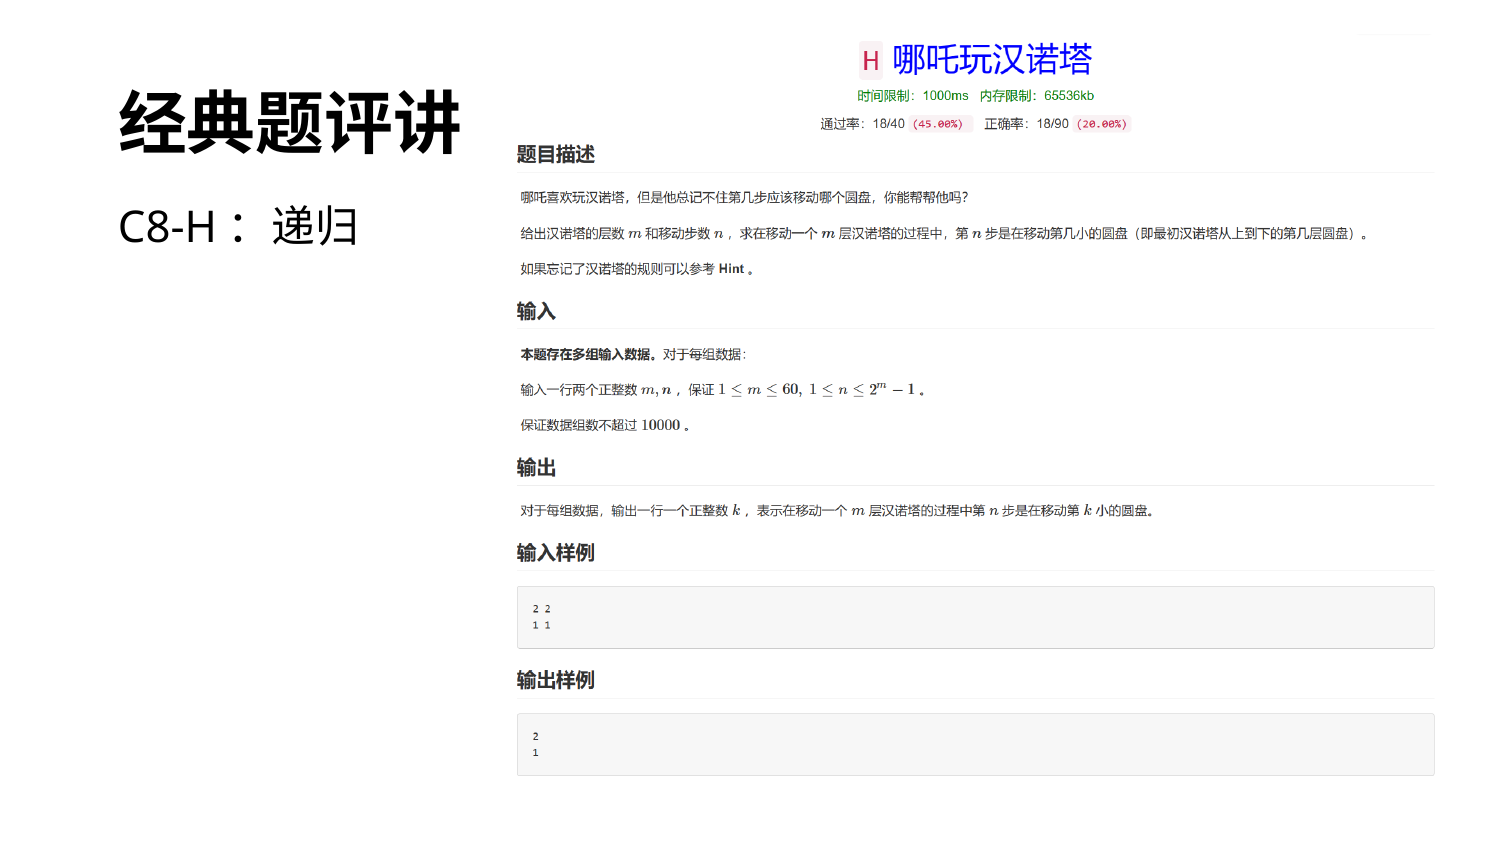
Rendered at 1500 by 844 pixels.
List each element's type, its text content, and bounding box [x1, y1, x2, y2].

text_box C8-H：递归 [103, 197, 499, 260]
title 经典题评讲 [103, 44, 499, 197]
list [499, 34, 1451, 788]
